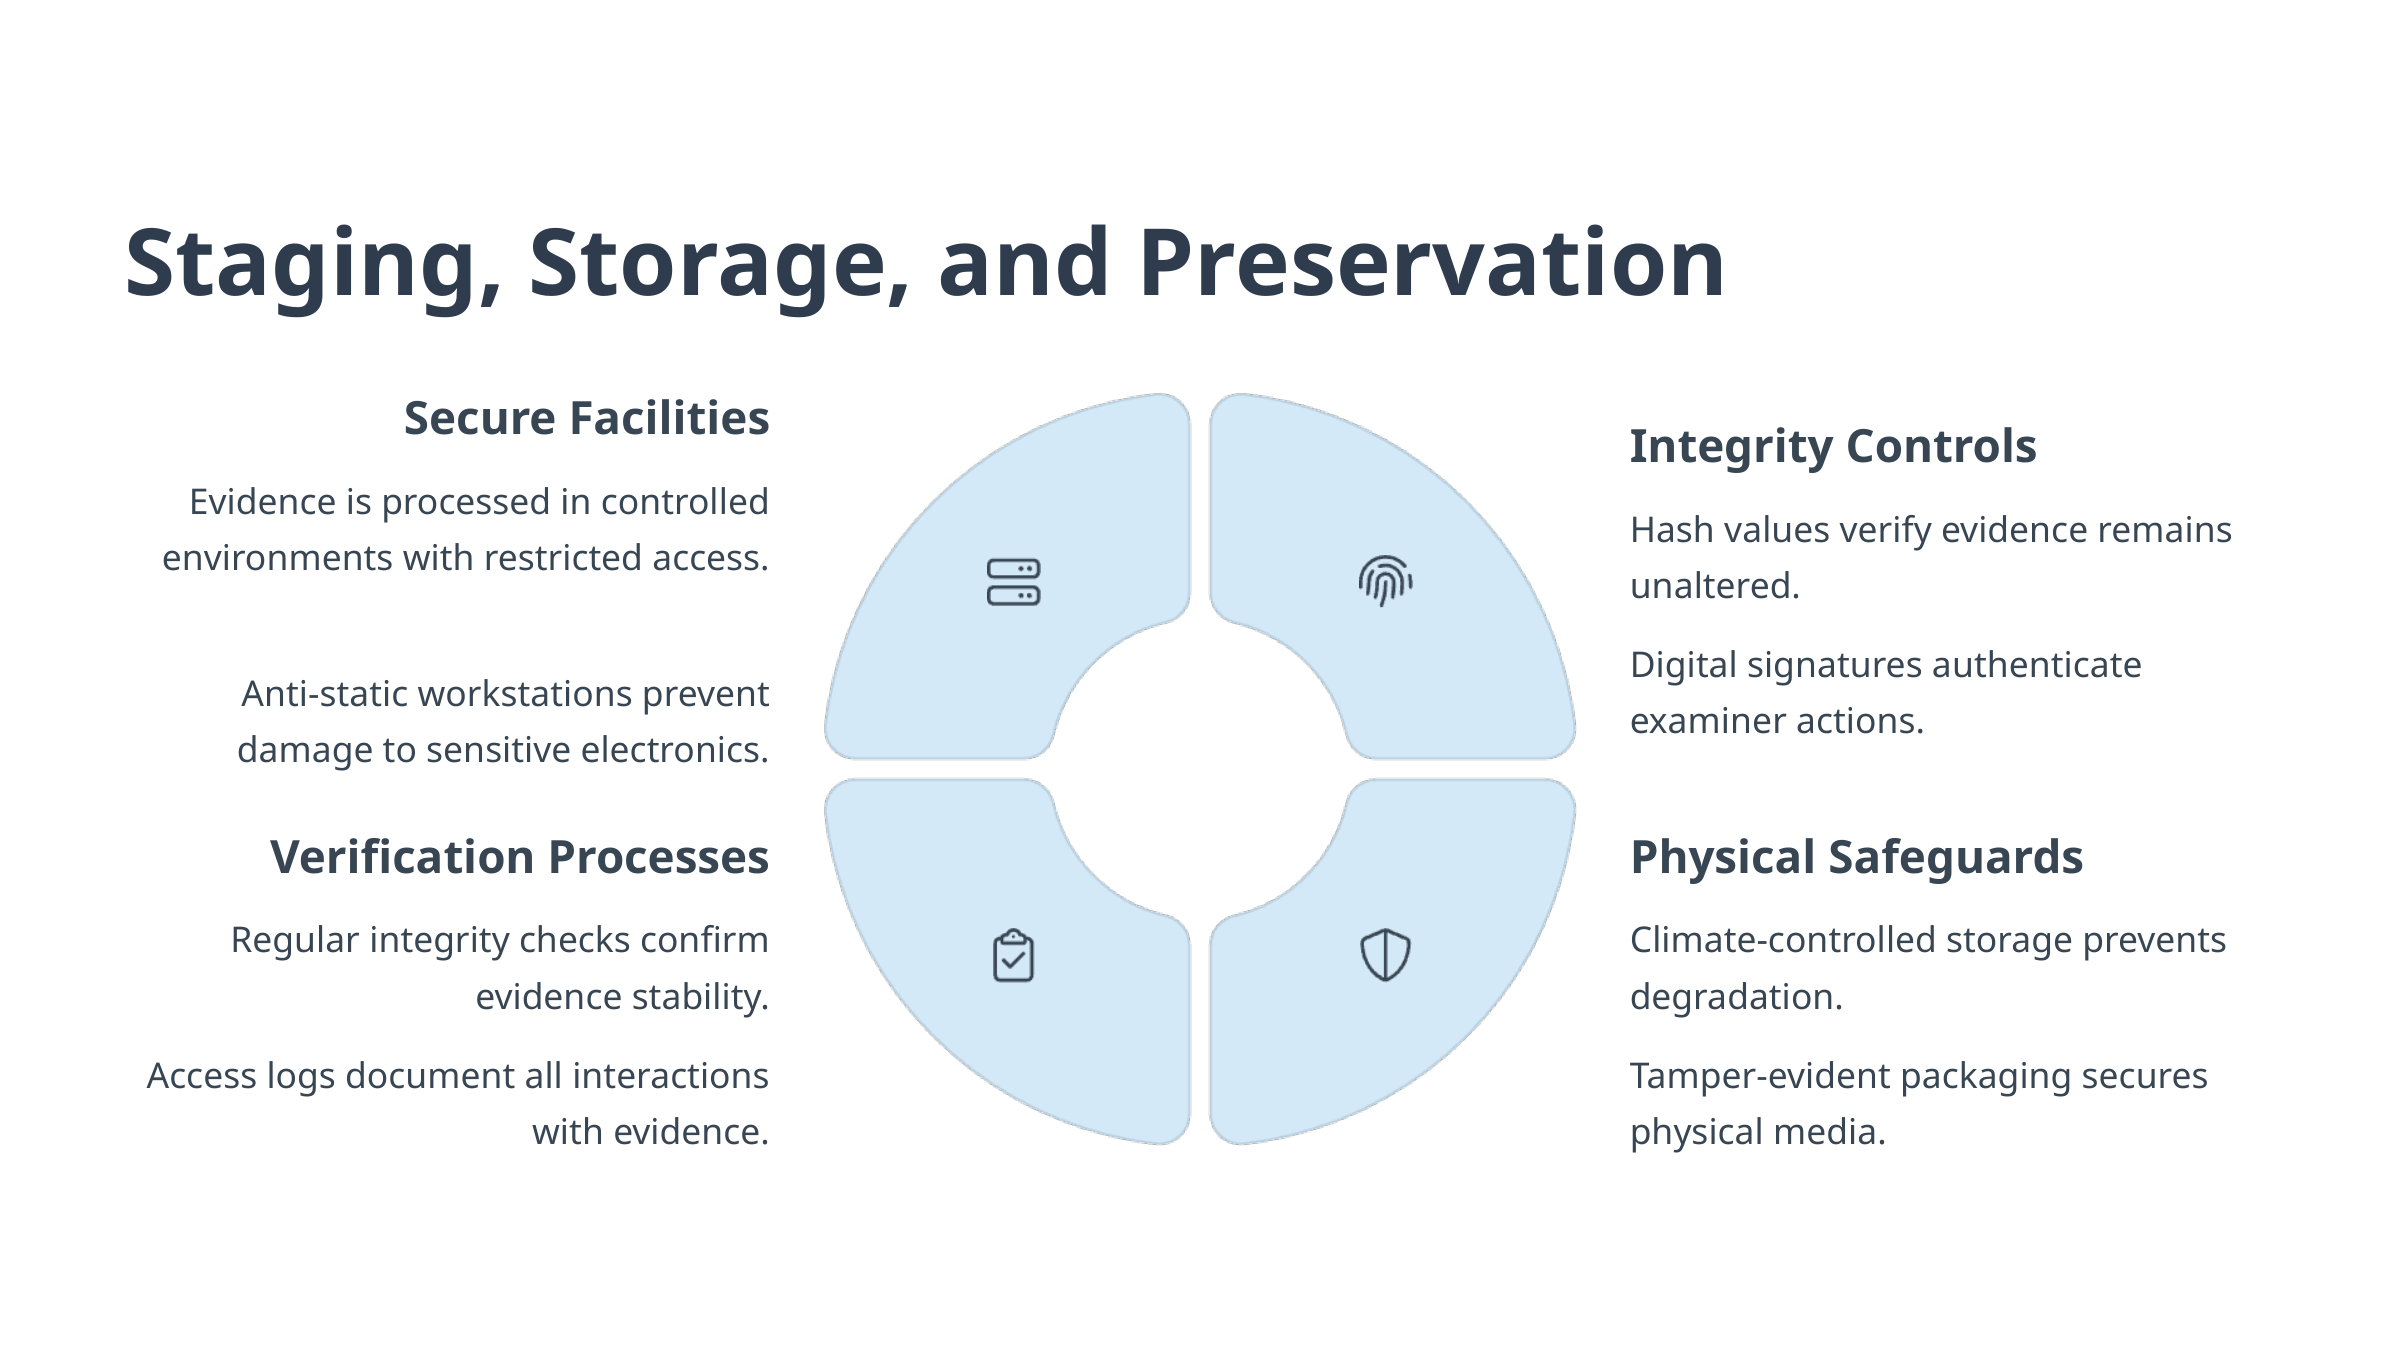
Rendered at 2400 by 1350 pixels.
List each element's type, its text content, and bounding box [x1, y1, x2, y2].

text_box Regular integrity checks confirm evidence stability. [124, 903, 771, 1018]
text_box Digital signatures authenticate examiner actions. [1629, 628, 2276, 743]
text_box Verification Processes [302, 823, 771, 883]
picture [823, 392, 1577, 1146]
text_box Integrity Controls [1629, 413, 2098, 473]
text_box Access logs document all interactions with evidence. [124, 1038, 771, 1153]
text_box Evidence is processed in controlled environments with restricted access. [124, 465, 771, 636]
text_box Tamper-evident packaging secures physical media. [1629, 1038, 2276, 1153]
text_box Hash values verify evidence remains unaltered. [1629, 493, 2276, 608]
text_box Climate-controlled storage prevents degradation. [1629, 903, 2276, 1018]
text_box Staging, Storage, and Preservation [124, 197, 1564, 315]
text_box Physical Safeguards [1629, 823, 2098, 883]
text_box Anti-static workstations prevent damage to sensitive electronics. [124, 656, 771, 771]
text_box Secure Facilities [302, 385, 771, 444]
